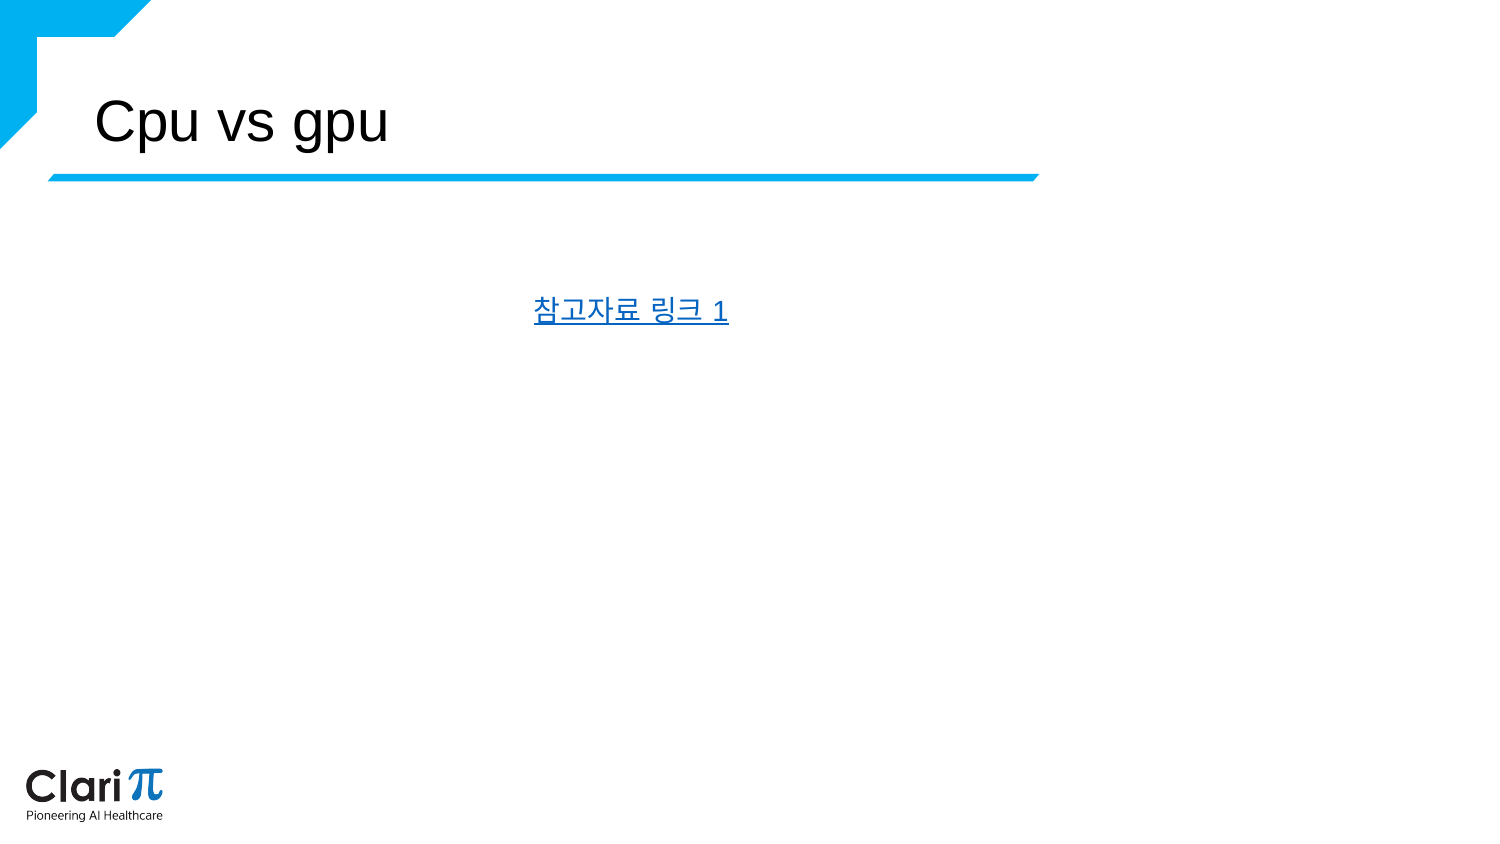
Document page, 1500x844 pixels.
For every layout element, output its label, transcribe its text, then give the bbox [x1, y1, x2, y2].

text_box 참고자료 링크 1 [519, 284, 1271, 335]
list Cpu vs gpu [75, 75, 1437, 164]
picture [16, 759, 173, 825]
